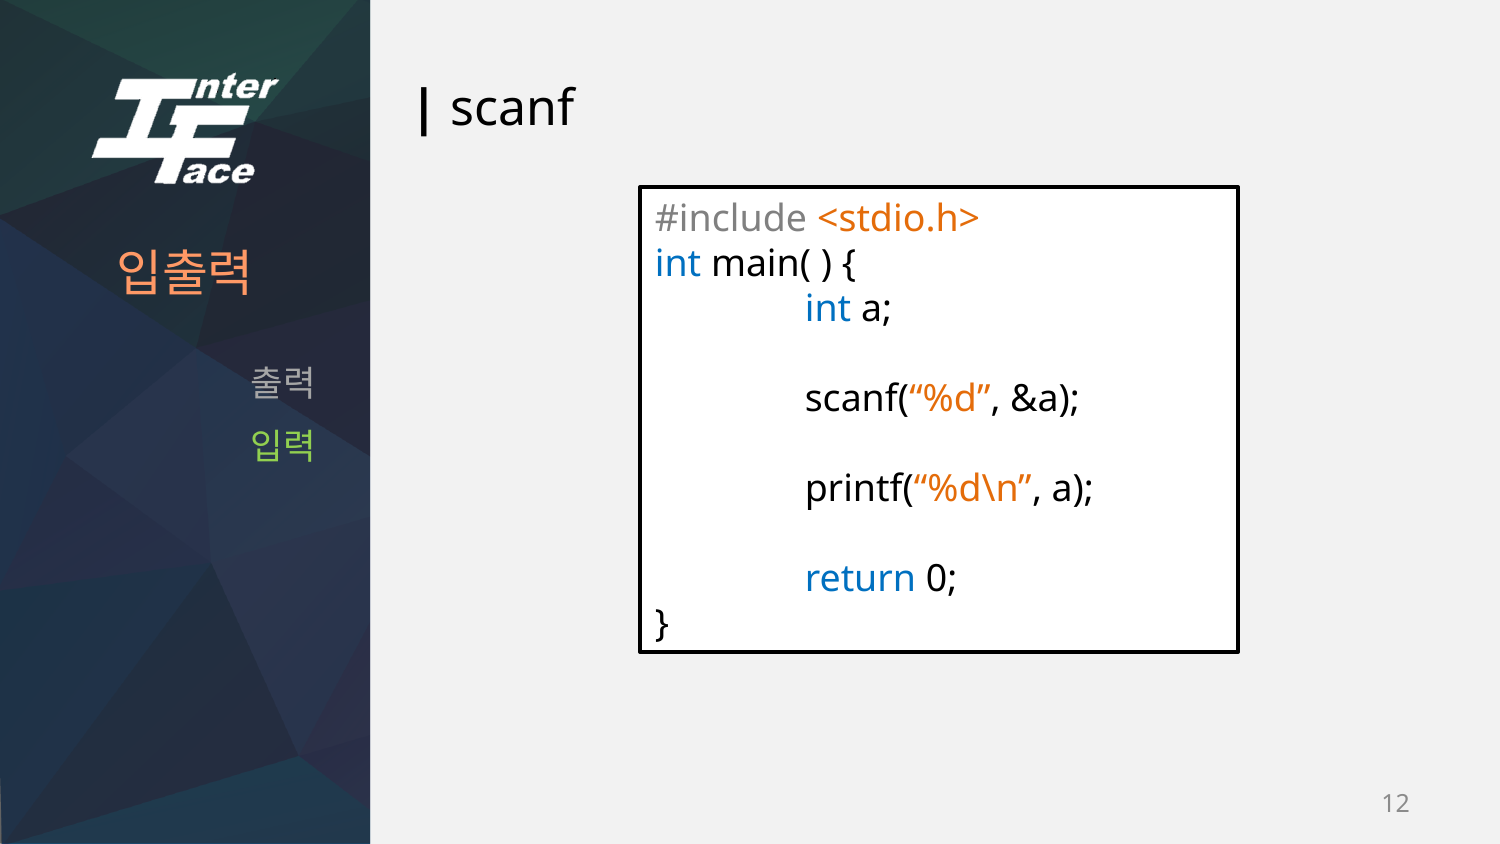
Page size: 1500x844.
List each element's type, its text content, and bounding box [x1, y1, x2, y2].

slide_number 12 [1074, 782, 1425, 827]
picture [0, 0, 371, 844]
text_box #include <stdio.h> int main( ) { int a; scanf(“%d”, &a); printf(“%d\n”, a); return 0; } [638, 185, 1240, 654]
text_box | scanf [395, 68, 939, 143]
